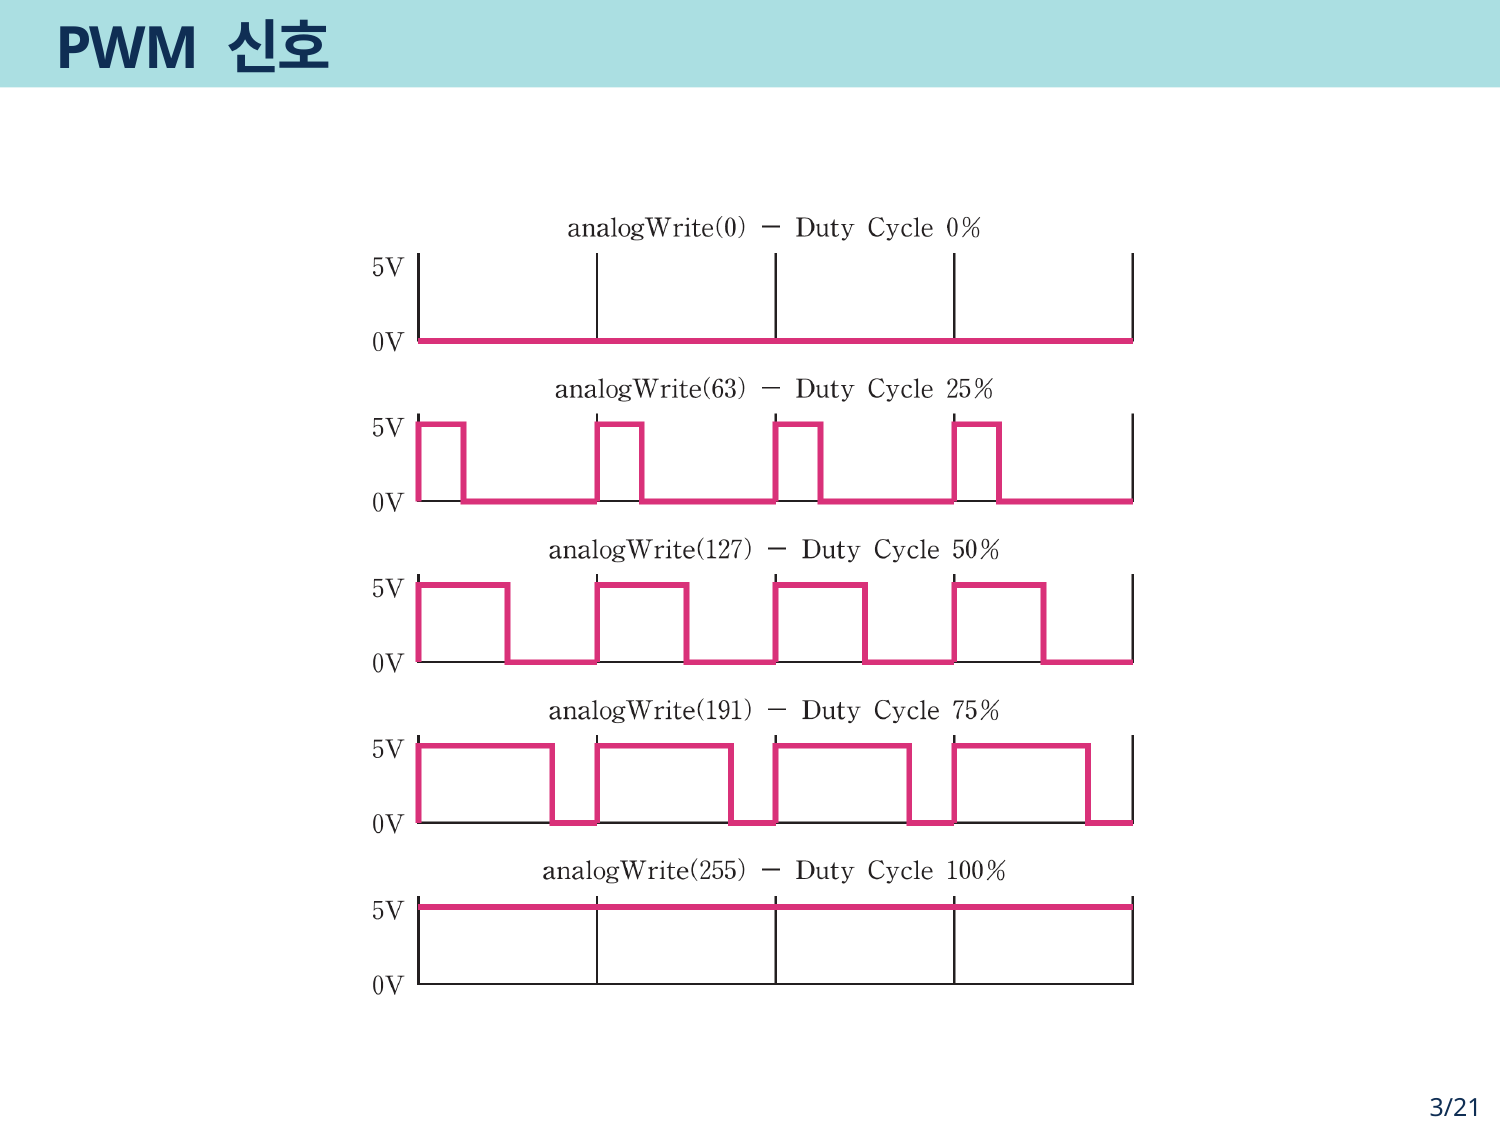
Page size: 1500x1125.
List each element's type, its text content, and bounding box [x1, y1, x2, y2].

picture [358, 207, 1142, 1000]
title PWM 신호 [40, 5, 1288, 84]
